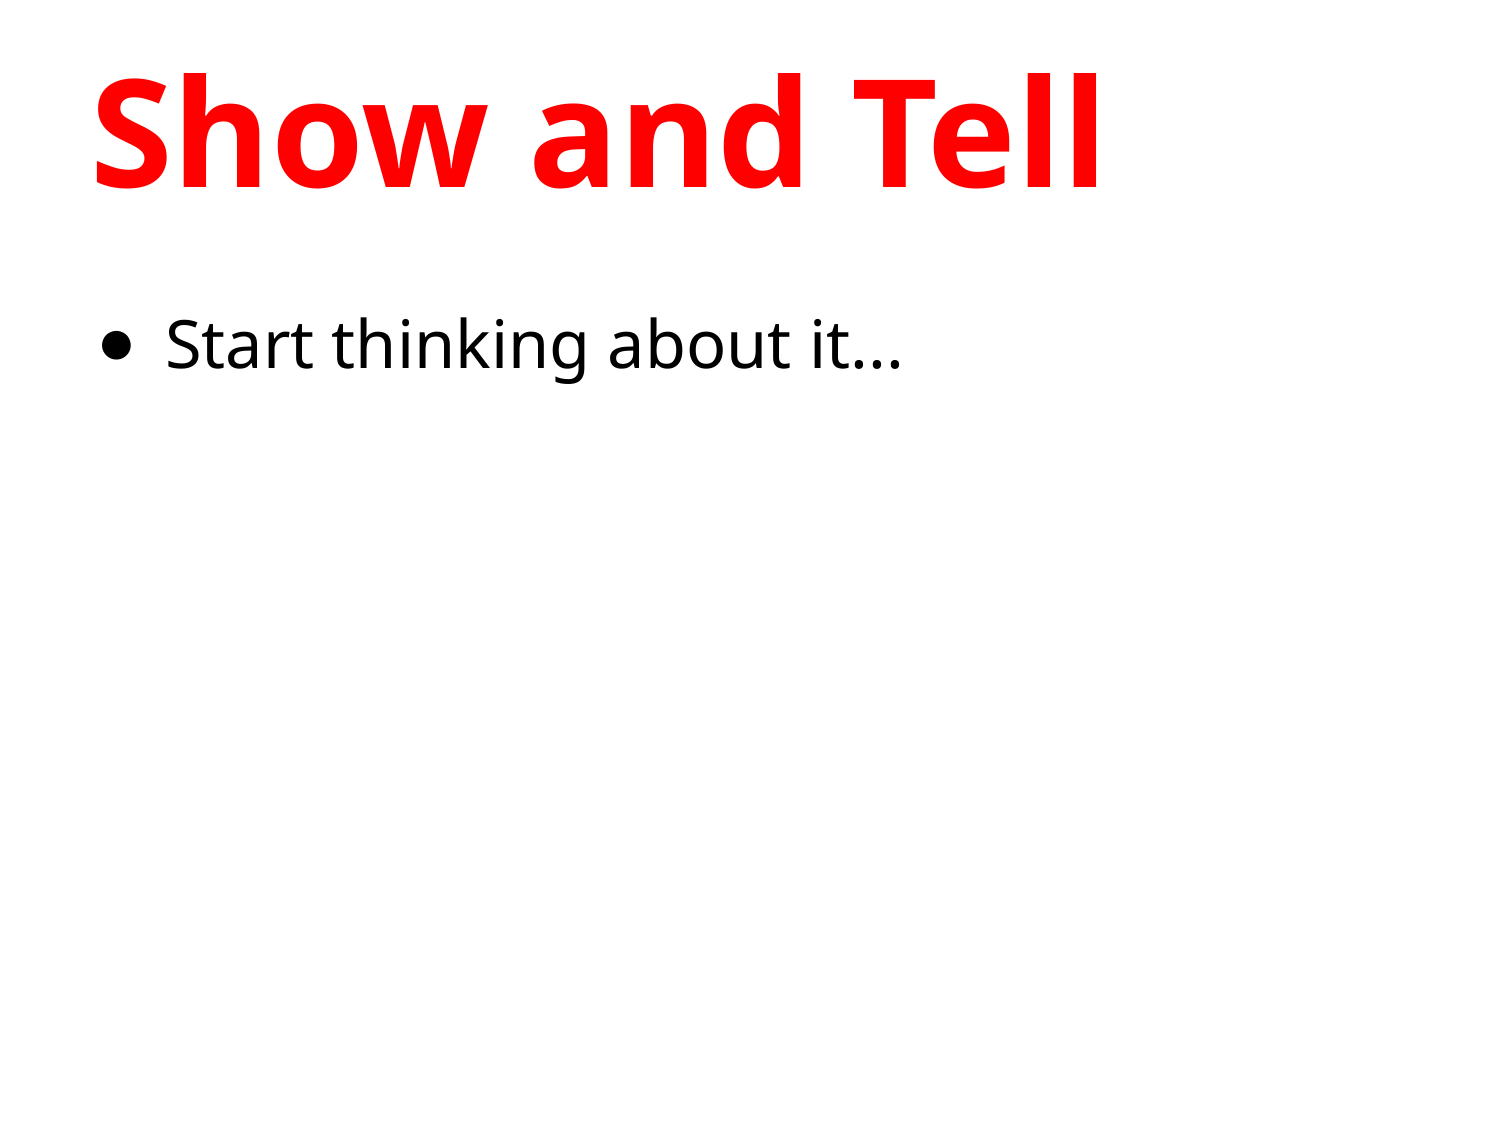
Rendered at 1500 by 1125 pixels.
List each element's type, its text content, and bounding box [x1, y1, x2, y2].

title Show and Tell [75, 45, 1425, 233]
list Start thinking about it... [75, 262, 1425, 1078]
